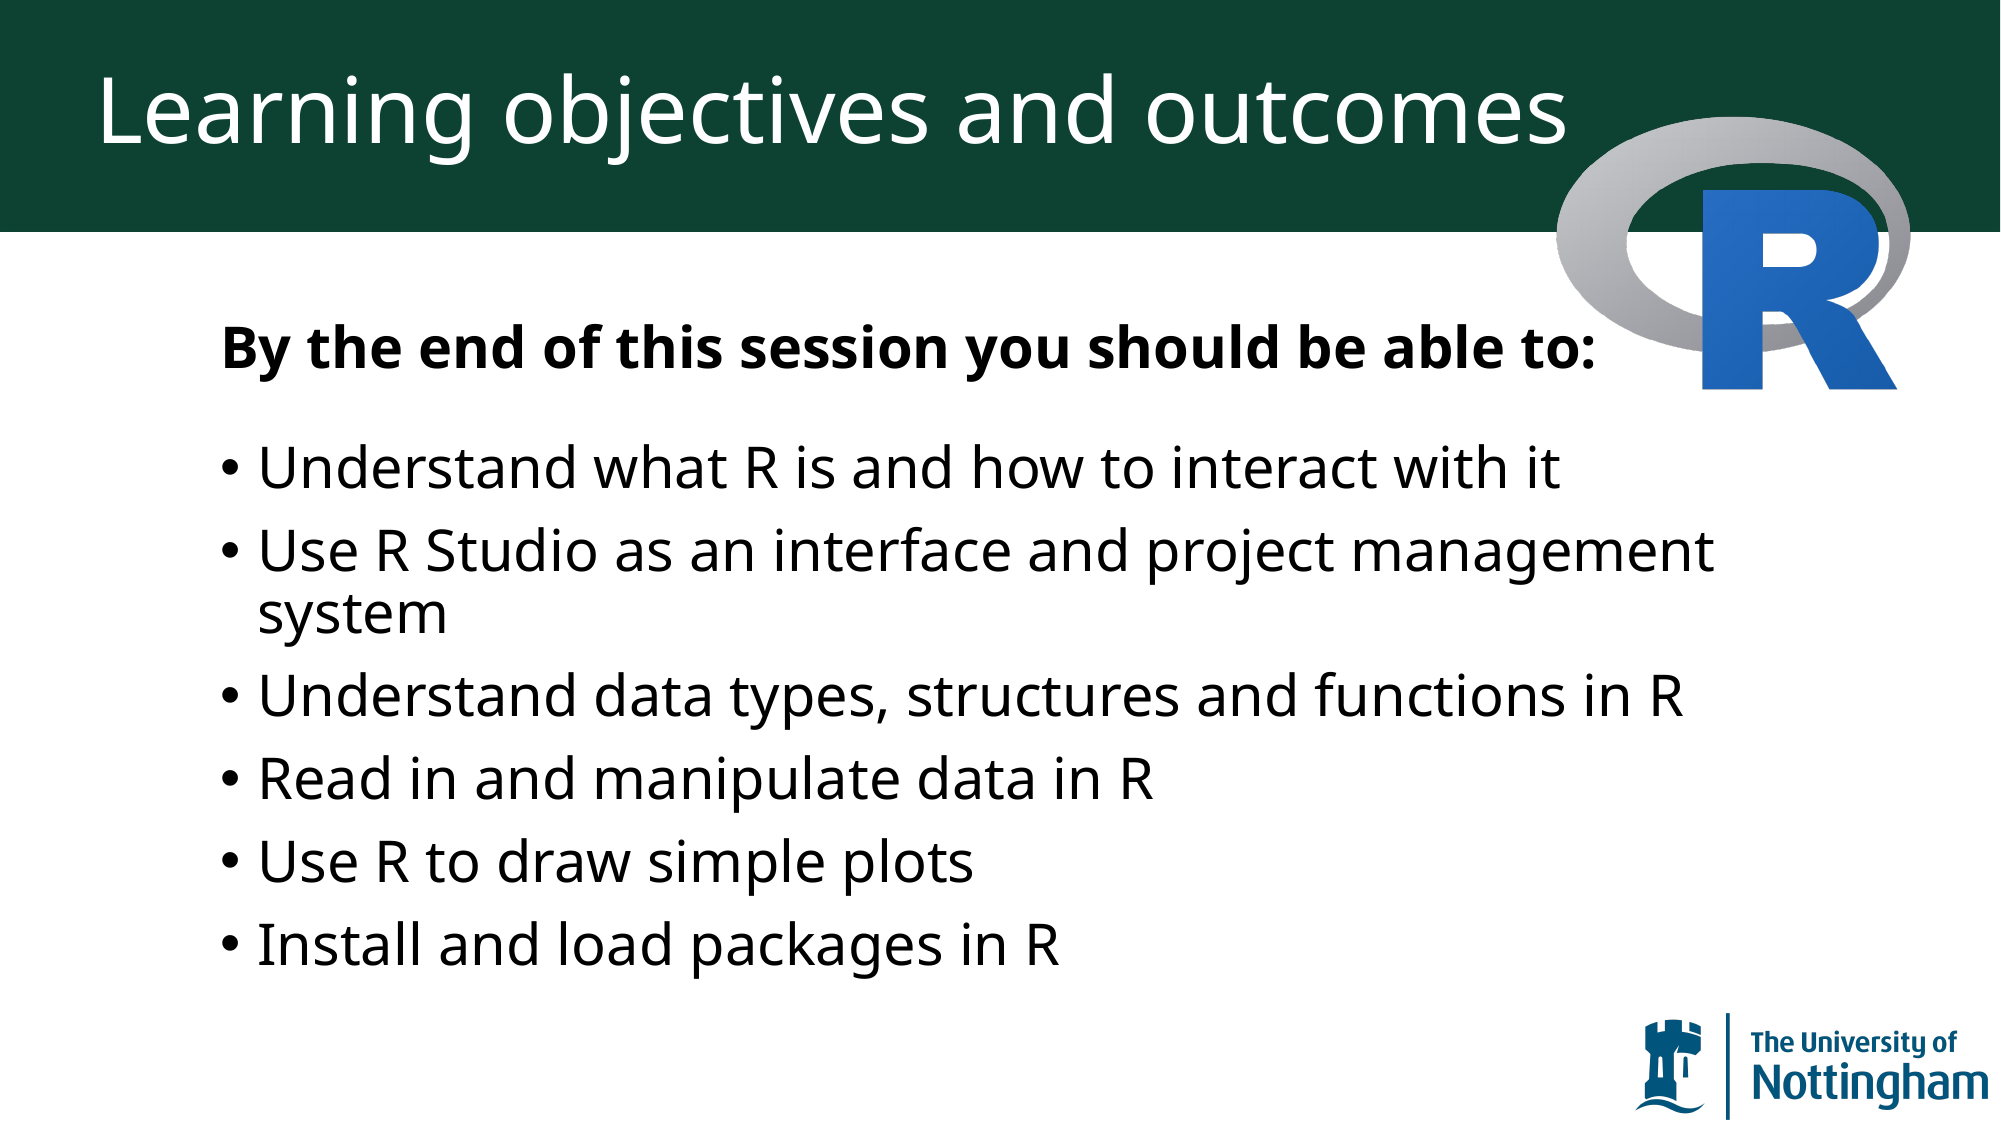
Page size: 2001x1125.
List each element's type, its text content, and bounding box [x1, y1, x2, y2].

picture [1635, 1013, 1725, 1120]
picture [1556, 115, 1911, 390]
title Learning objectives and outcomes [80, 29, 1704, 199]
list By the end of this session you should be able to: Understand what R is and how to interact with it Use R Studio as an interface and project management system Understand data types, structures and functions in R Read in and manipulate data in R Use R to draw simple plots Install and load packages in R [205, 309, 1801, 987]
picture [1730, 1013, 1988, 1120]
